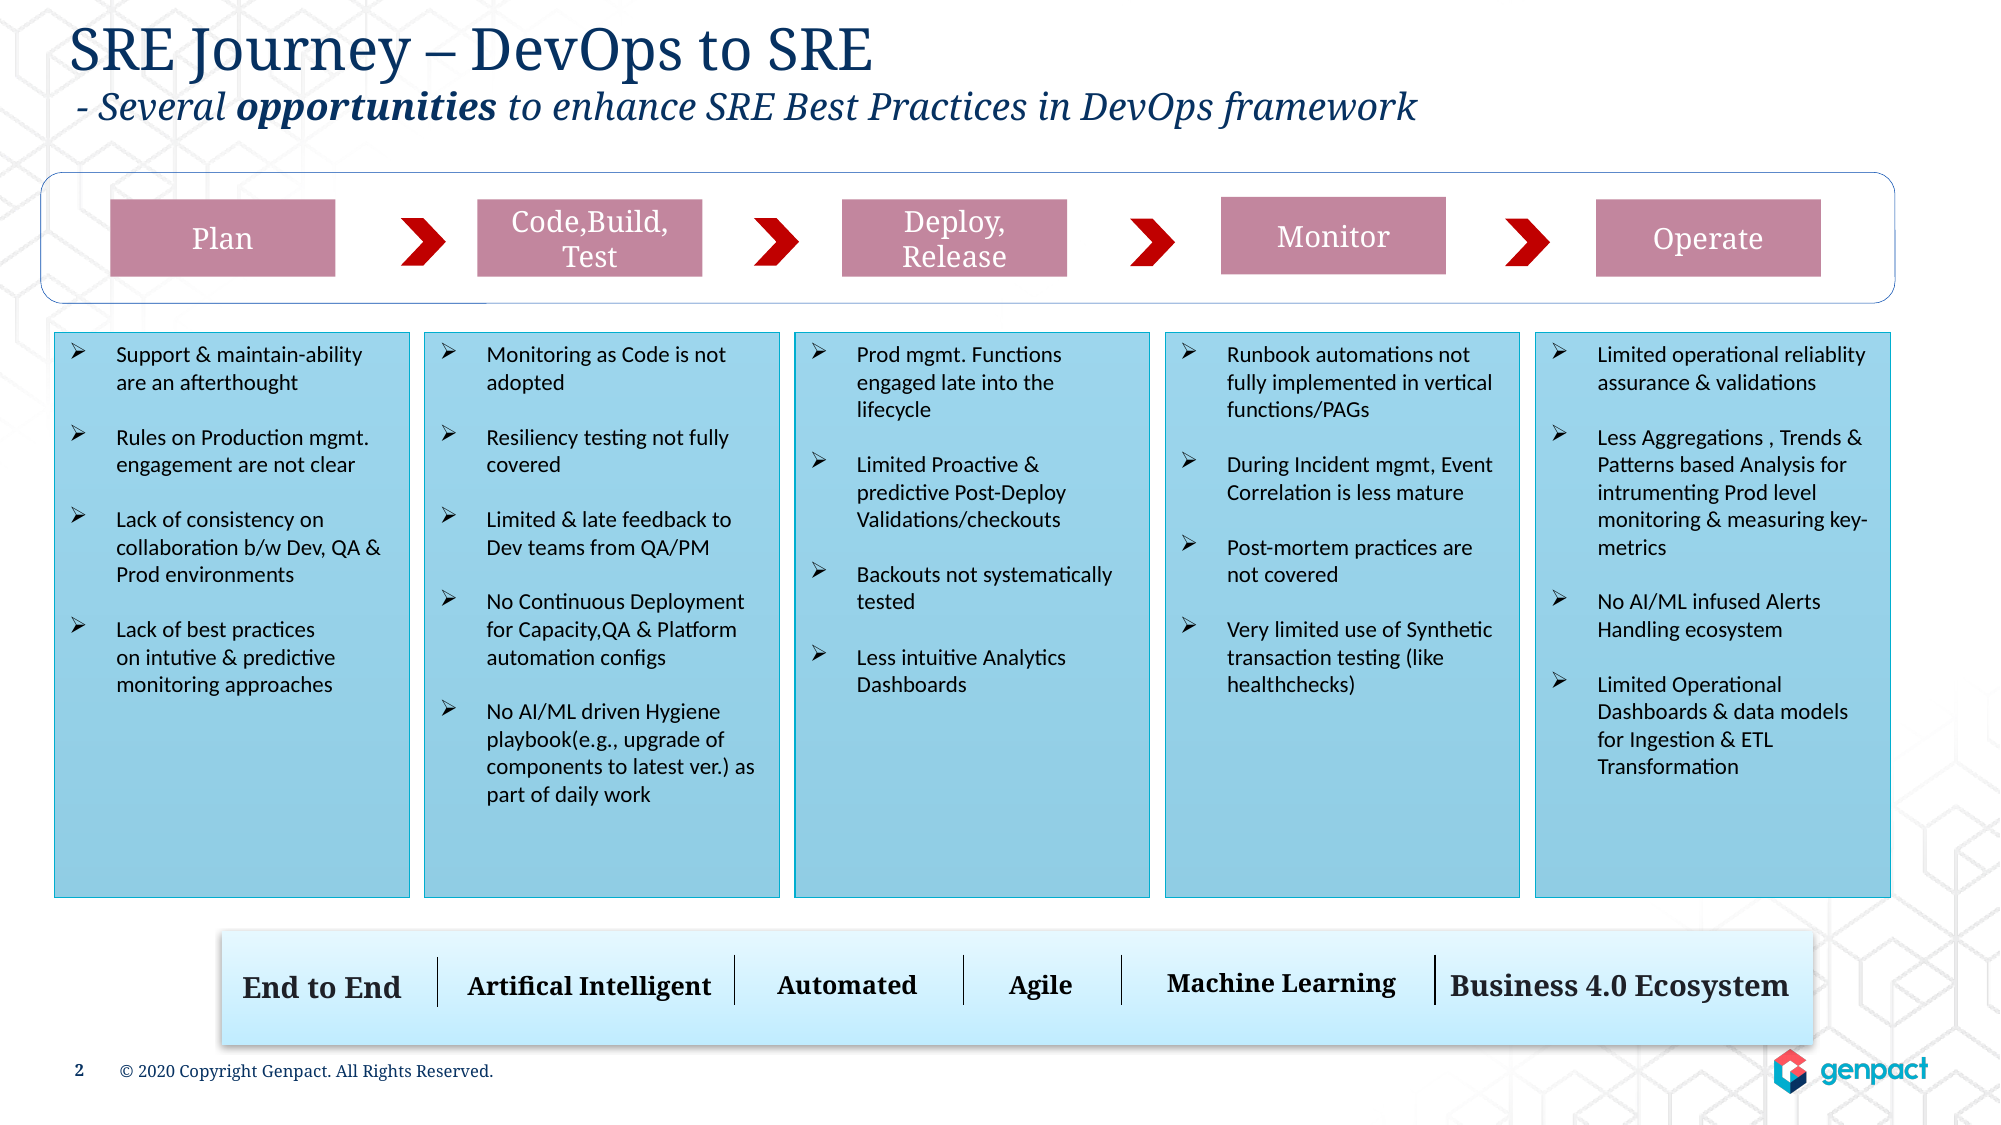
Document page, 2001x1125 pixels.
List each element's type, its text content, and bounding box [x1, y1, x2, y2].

text_box [221, 931, 1813, 1045]
text_box [1502, 217, 1552, 268]
picture [0, 0, 2000, 1125]
text_box Machine Learning [1151, 960, 1435, 1006]
text_box Code,Build, Test [477, 199, 703, 277]
text_box Business 4.0 Ecosystem [1435, 959, 1828, 1010]
text_box Runbook automations not fully implemented in vertical functions/PAGs During Incident mgmt, Event Correlation is less mature Post-mortem practices are not covered Very limited use of Synthetic transaction testing (like healthchecks) [1165, 332, 1520, 898]
text_box Operate [1596, 199, 1821, 277]
text_box Monitoring as Code is not adopted Resiliency testing not fully covered Limited & late feedback to Dev teams from QA/PM No Continuous Deployment for Capacity,QA & Platform automation configs No AI/ML driven Hygiene playbook(e.g., upgrade of components to latest ver.) as part of daily work [424, 332, 780, 898]
text_box Agile [993, 961, 1249, 1007]
text_box Monitor [1221, 196, 1446, 275]
text_box Prod mgmt. Functions engaged late into the lifecycle Limited Proactive & predictive Post-Deploy Validations/checkouts Backouts not systematically tested Less intuitive Analytics Dashboards [794, 332, 1150, 898]
text_box SRE Journey – DevOps to SRE [53, 4, 2000, 91]
text_box [40, 172, 1896, 304]
text_box Deploy, Release [842, 199, 1068, 277]
text_box End to End [227, 961, 479, 1012]
text_box [751, 217, 801, 267]
text_box [1127, 217, 1177, 268]
text_box - Several opportunities to enhance SRE Best Practices in DevOps framework [60, 75, 2000, 137]
text_box Automated [761, 961, 962, 1007]
text_box Artifical Intelligent [452, 962, 734, 1008]
text_box Limited operational reliablity assurance & validations Less Aggregations , Trends & Patterns based Analysis for intrumenting Prod level monitoring & measuring key-metrics No AI/ML infused Alerts Handling ecosystem Limited Operational Dashboards & data models for Ingestion & ETL Transformation [1535, 332, 1891, 898]
text_box [398, 217, 448, 267]
text_box Support & maintain-ability are an afterthought Rules on Production mgmt. engagement are not clear Lack of consistency on collaboration b/w Dev, QA & Prod environments Lack of best practices on intutive & predictive monitoring approaches [54, 332, 410, 898]
text_box Plan [110, 199, 336, 277]
